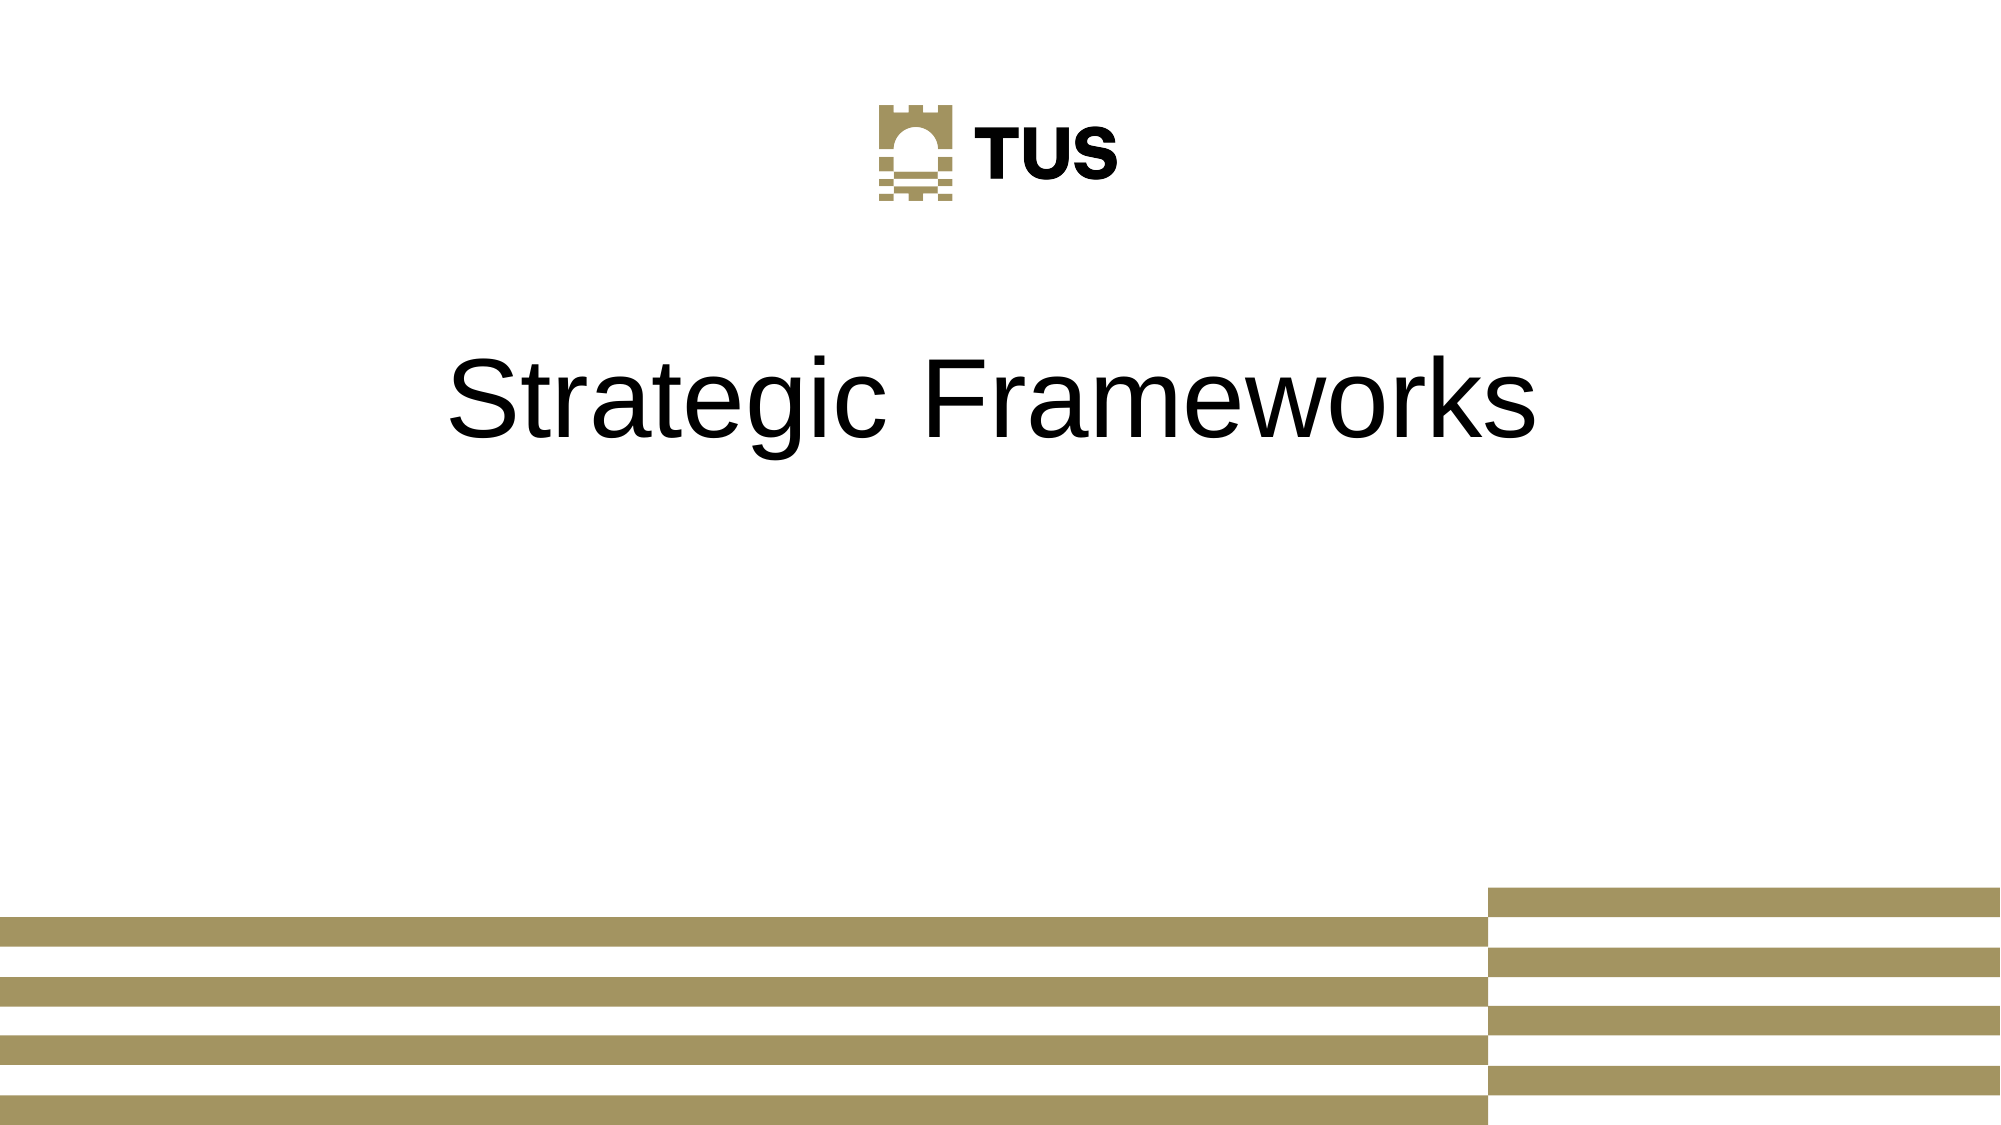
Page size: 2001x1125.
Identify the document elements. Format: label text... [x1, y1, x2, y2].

subtitle Strategic Frameworks [249, 332, 1750, 824]
picture [879, 105, 1117, 201]
